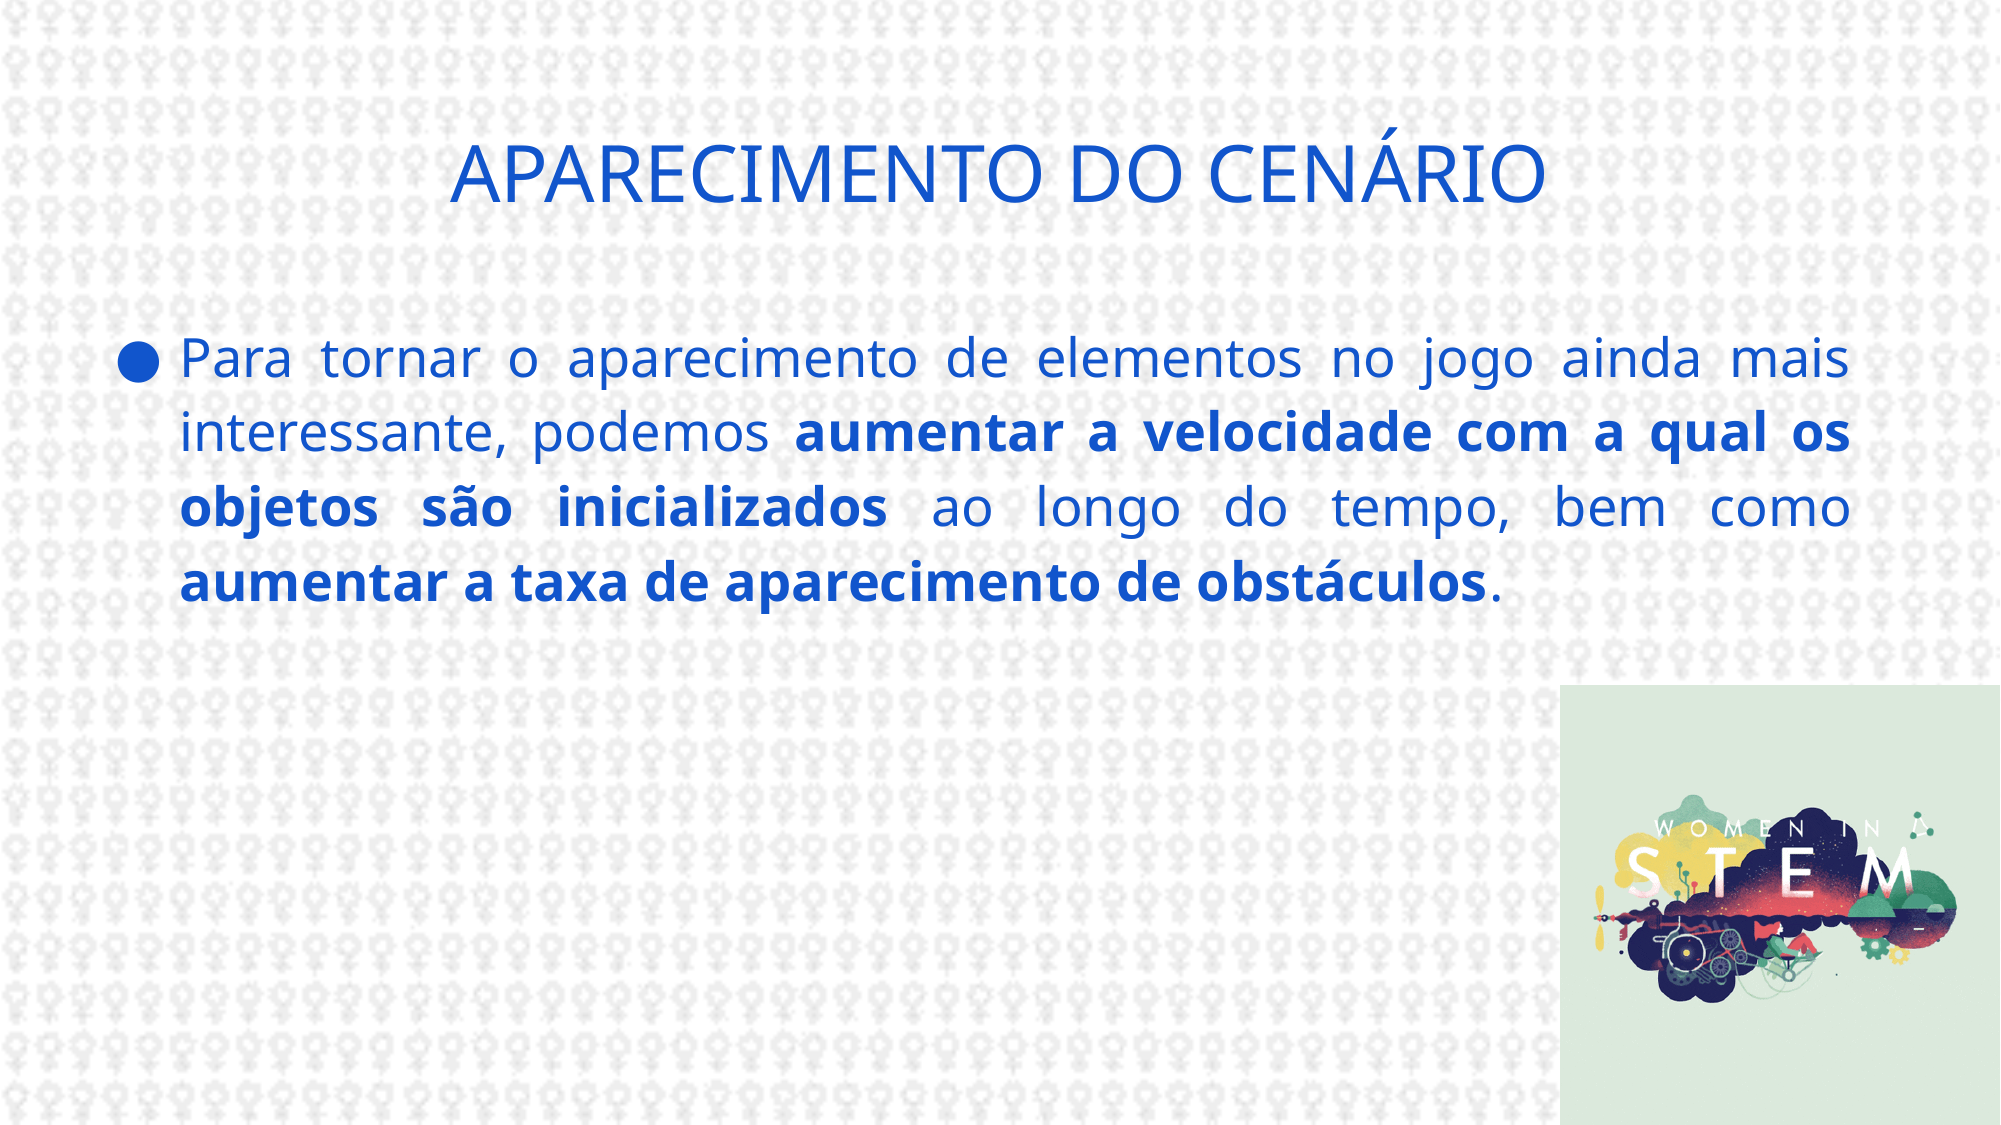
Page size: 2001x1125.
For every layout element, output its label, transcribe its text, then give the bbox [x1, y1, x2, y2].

picture [0, 0, 2001, 1125]
title APARECIMENTO DO CENÁRIO [0, 107, 2000, 228]
text_box Para tornar o aparecimento de elementos no jogo ainda mais interessante, podemos aumentar a velocidade com a qual os objetos são inicializados ao longo do tempo, bem como aumentar a taxa de aparecimento de obstáculos. [89, 305, 1868, 852]
